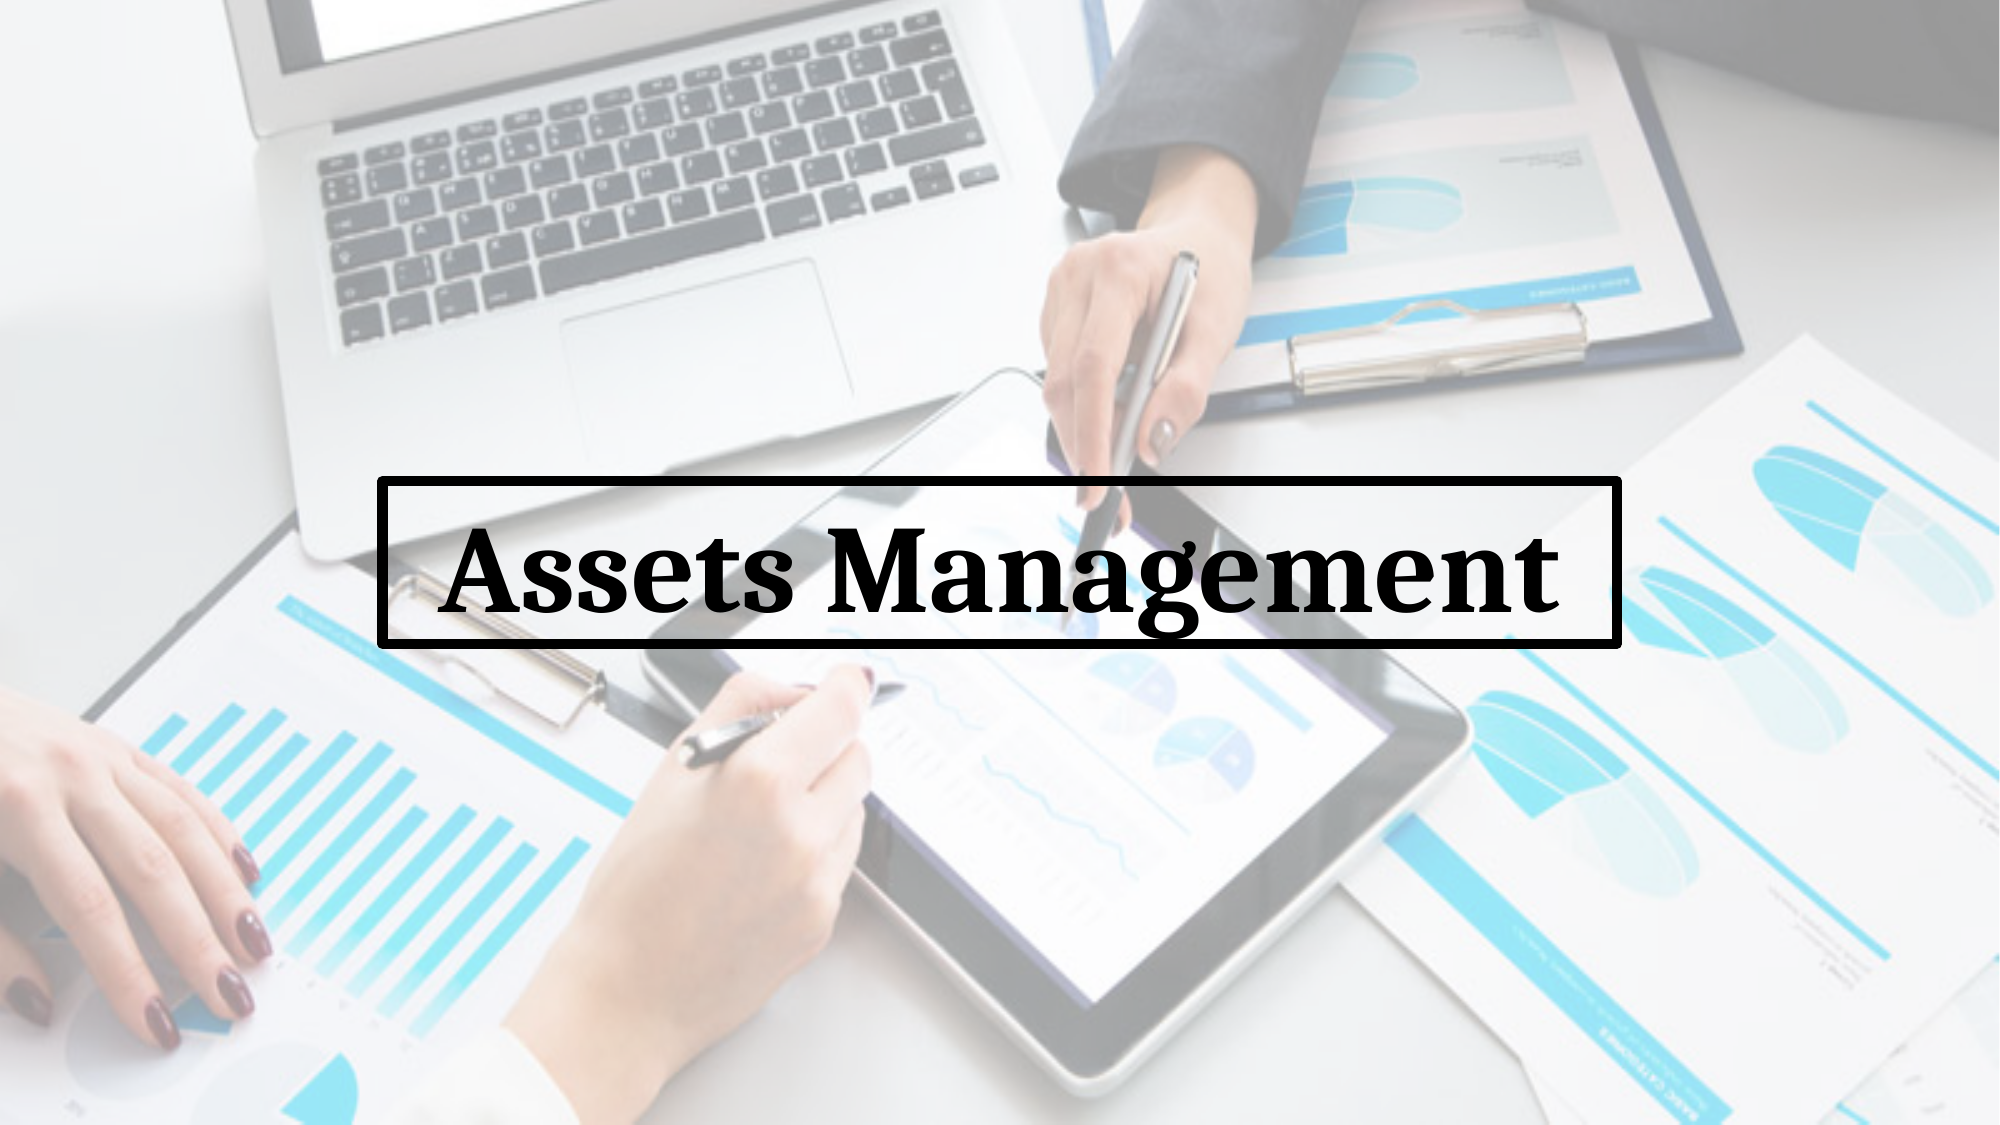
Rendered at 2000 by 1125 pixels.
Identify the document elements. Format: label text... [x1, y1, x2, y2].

title Assets Management [382, 481, 1617, 644]
